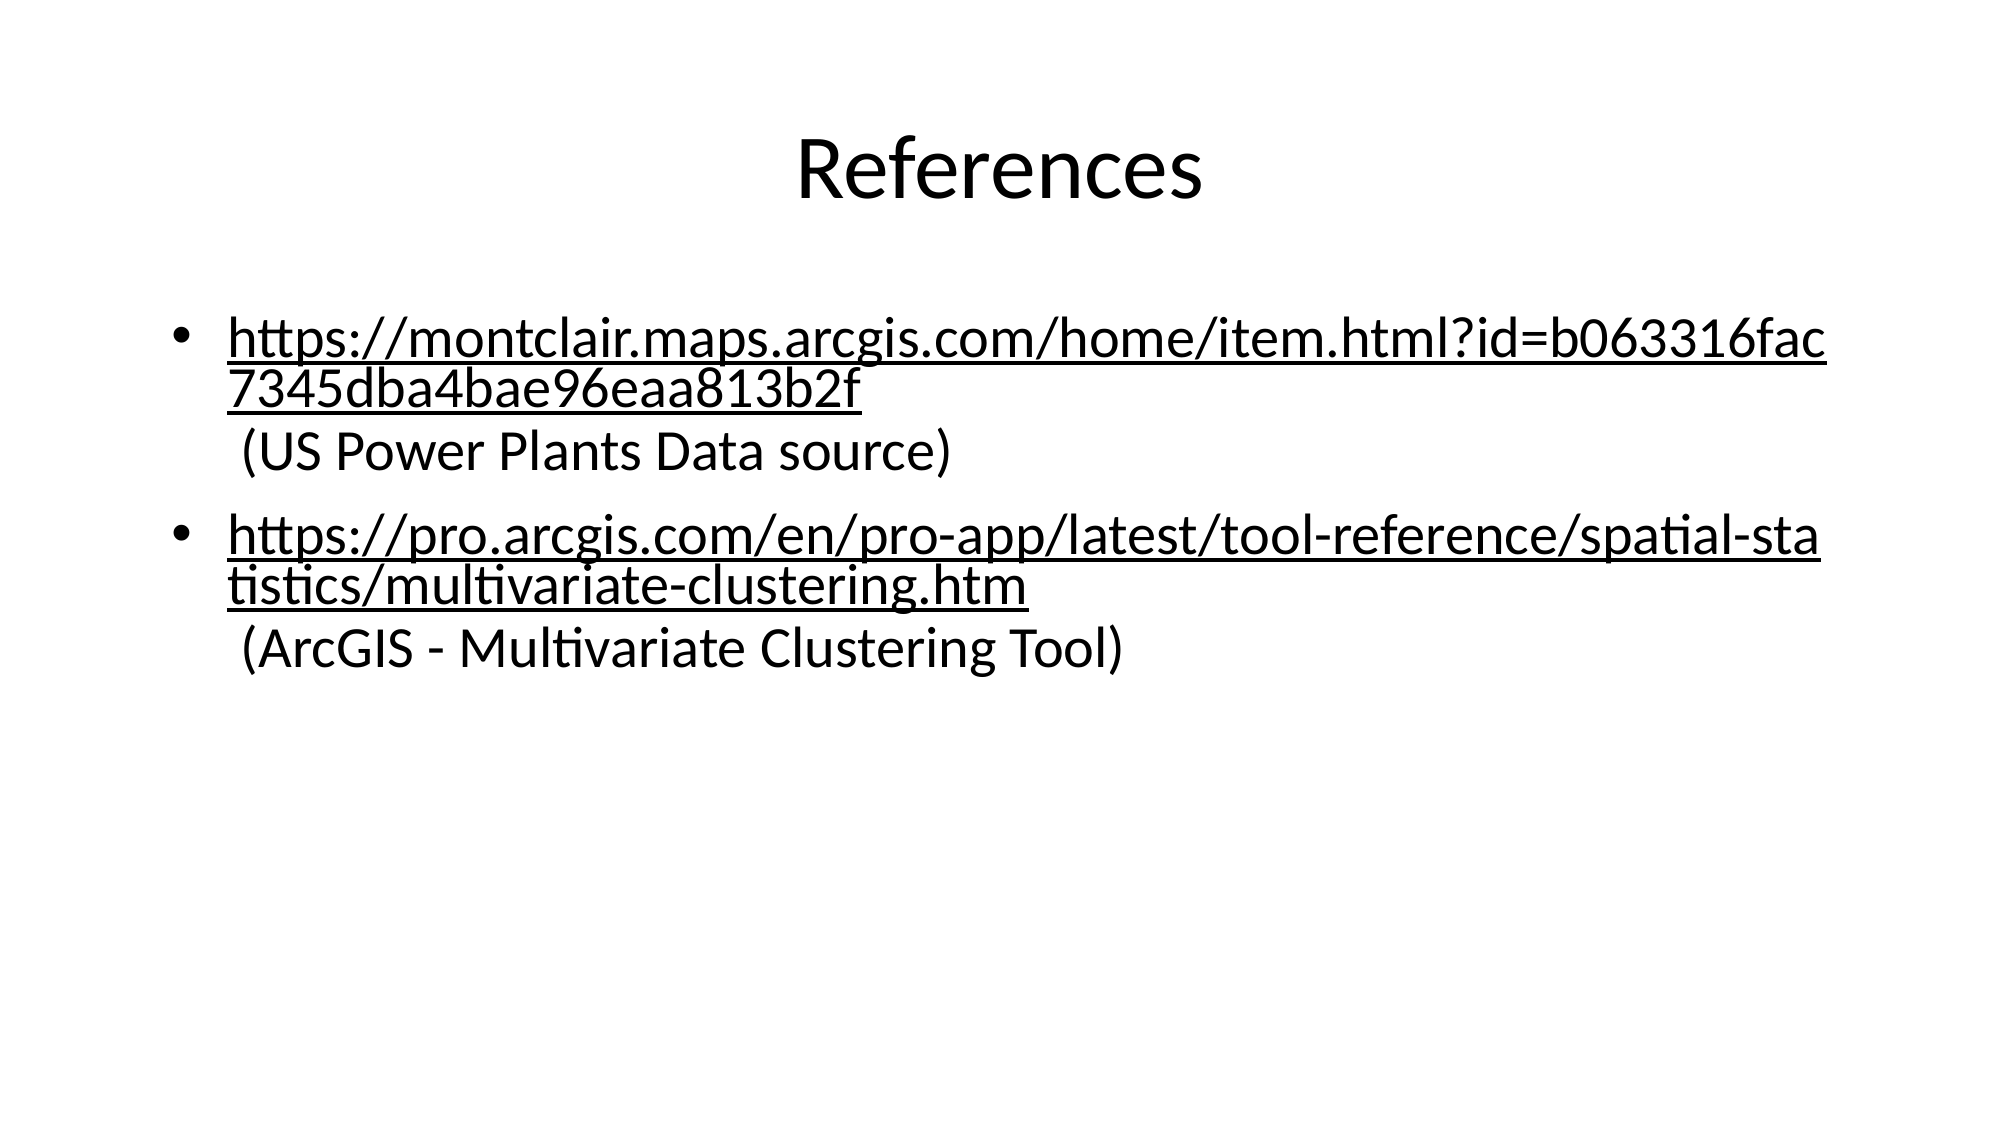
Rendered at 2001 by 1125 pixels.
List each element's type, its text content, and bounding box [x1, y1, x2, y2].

list https://montclair.maps.arcgis.com/home/item.html?id=b063316fac7345dba4bae96eaa813b2f (US Power Plants Data source) https://pro.arcgis.com/en/pro-app/latest/tool-reference/spatial-statistics/multivariate-clustering.htm (ArcGIS - Multivariate Clustering Tool) [137, 299, 1863, 1014]
title References [137, 59, 1863, 278]
